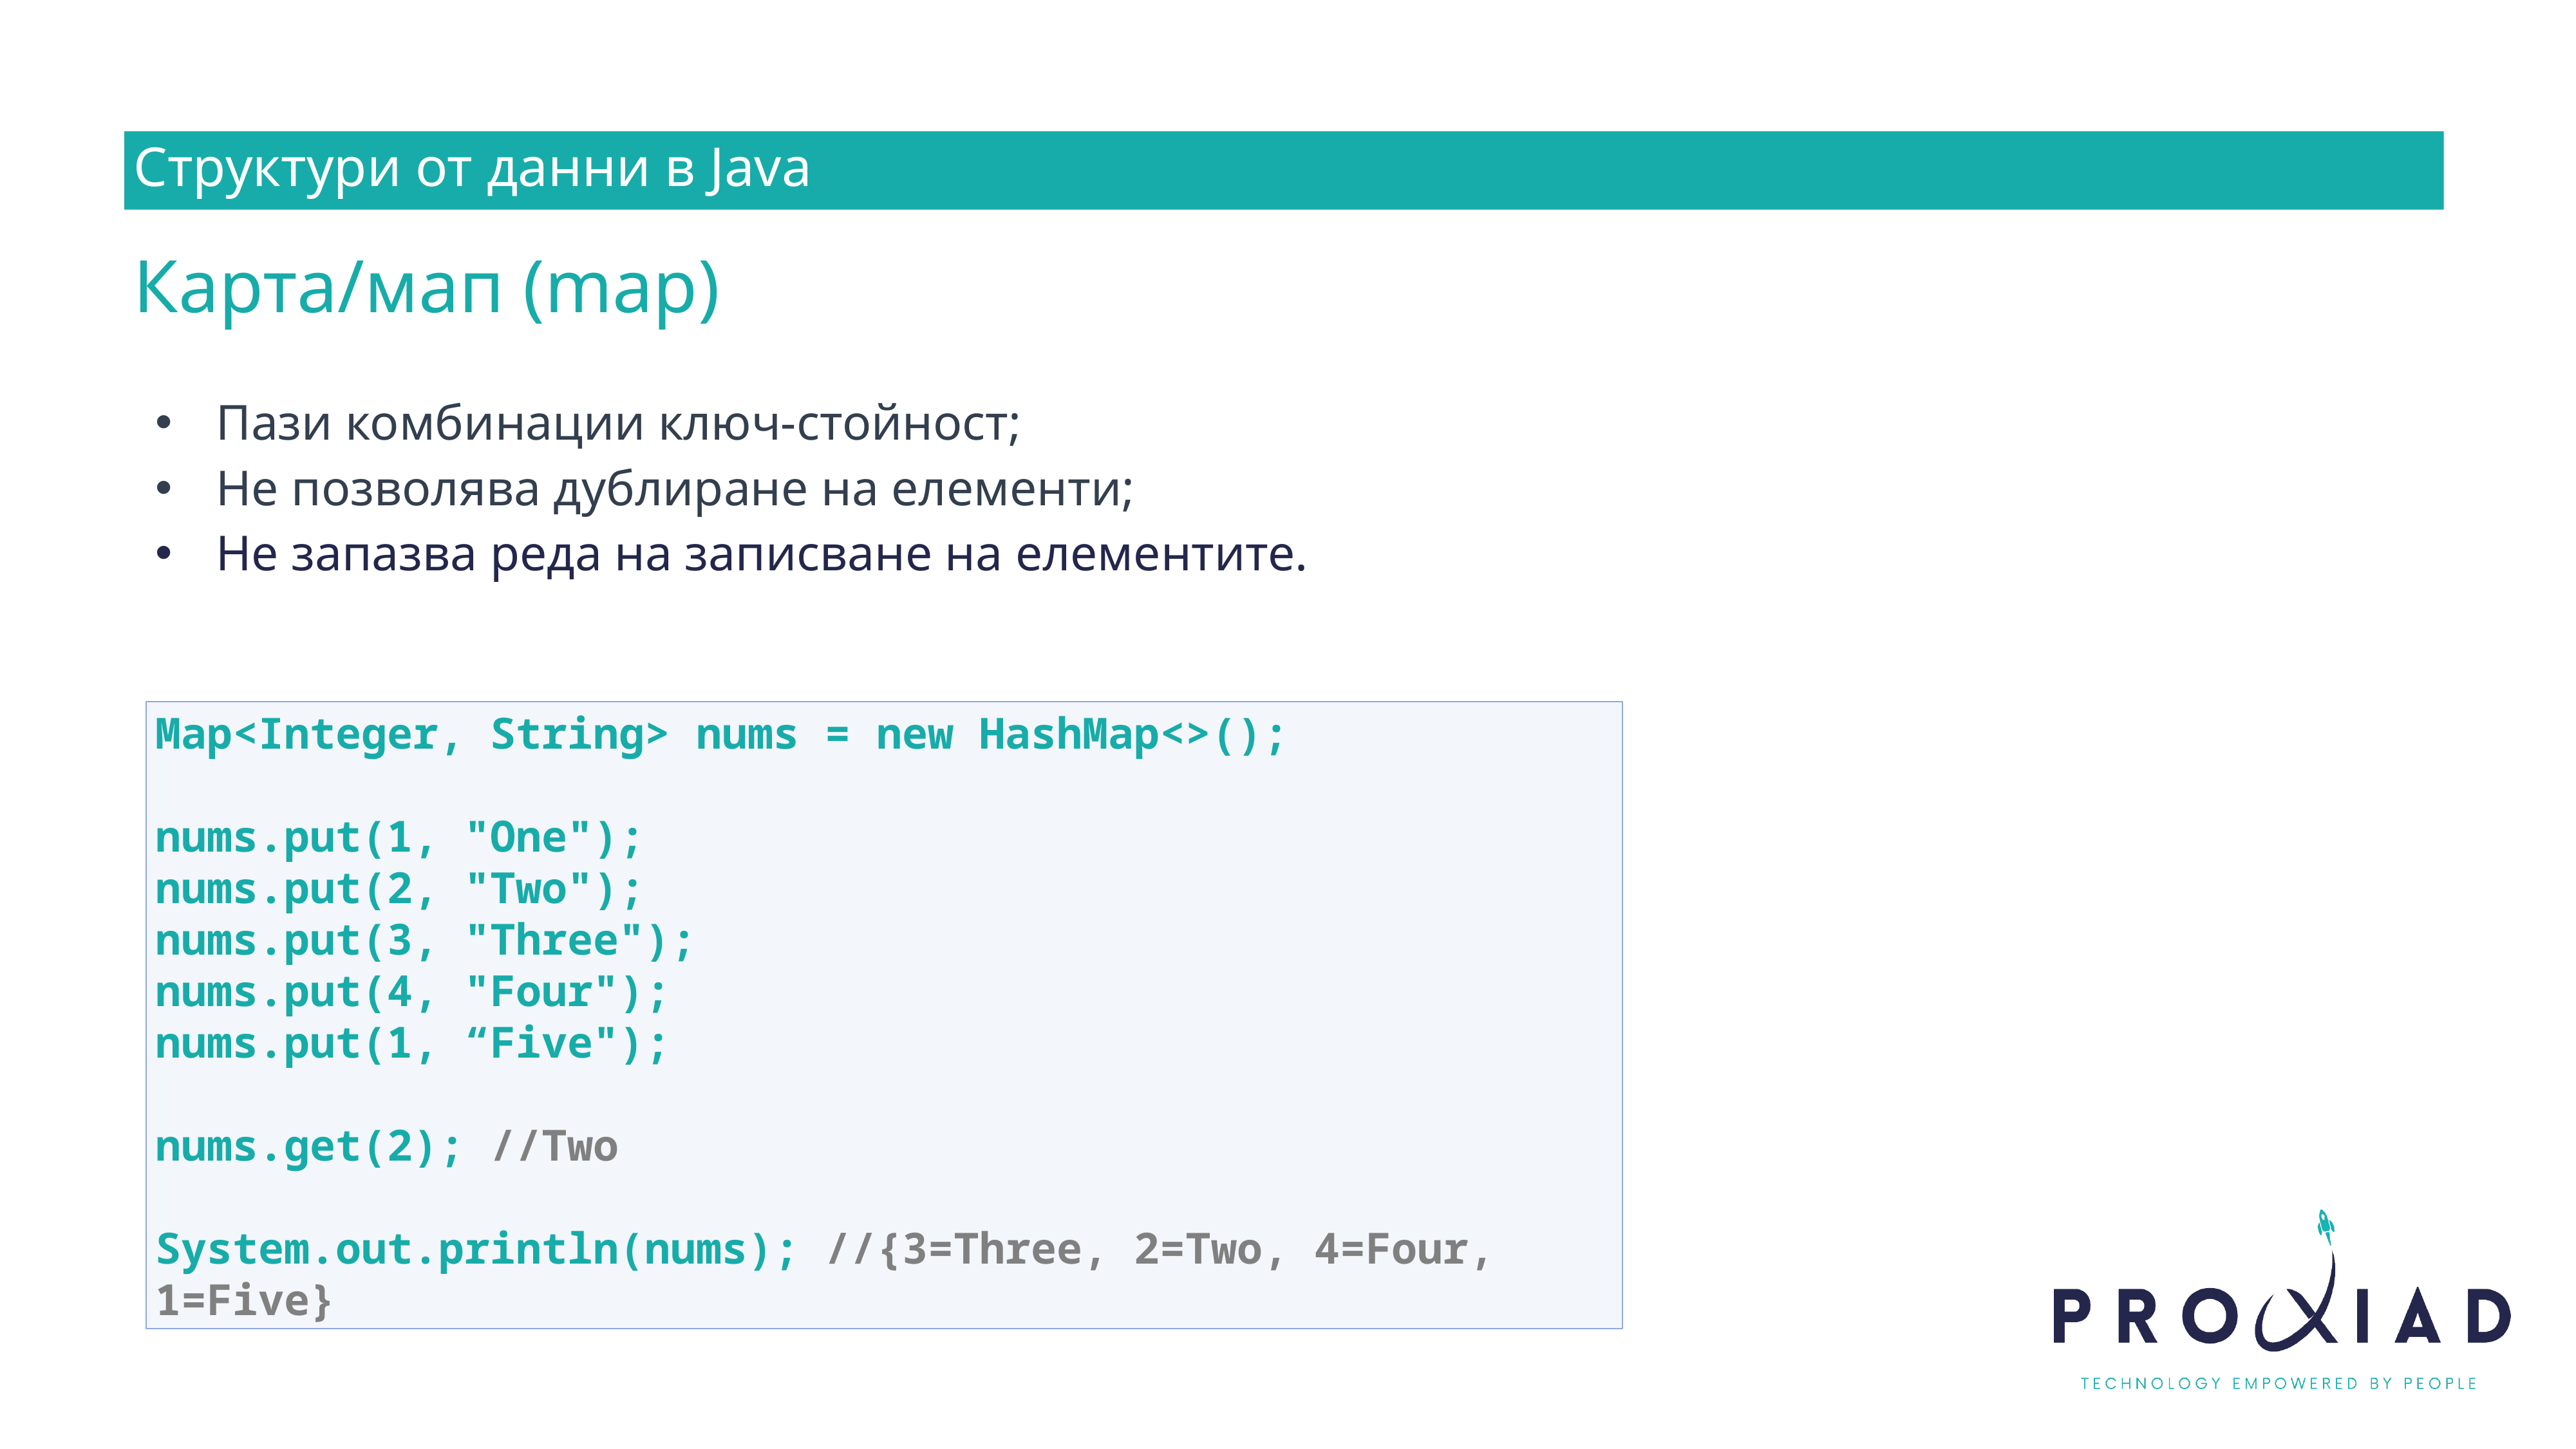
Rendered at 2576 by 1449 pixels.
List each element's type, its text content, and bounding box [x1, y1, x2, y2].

picture [1988, 1149, 2576, 1449]
text_box Map<Integer, String> nums = new HashMap<>(); nums.put(1, "One"); nums.put(2, "Two"); nums.put(3, "Three"); nums.put(4, "Four"); nums.put(1, “Five"); nums.get(2); //Two System.out.println(nums); //{3=Three, 2=Two, 4=Four, 1=Five} [146, 701, 1622, 1329]
text_box Карта/мап (map) [124, 245, 2440, 342]
text_box Пази комбинации ключ-стойност; Не позволява дублиране на елементи; Не запазва реда на записване на елементите. [146, 393, 1767, 663]
text_box Структури от данни в Java [124, 131, 2444, 207]
